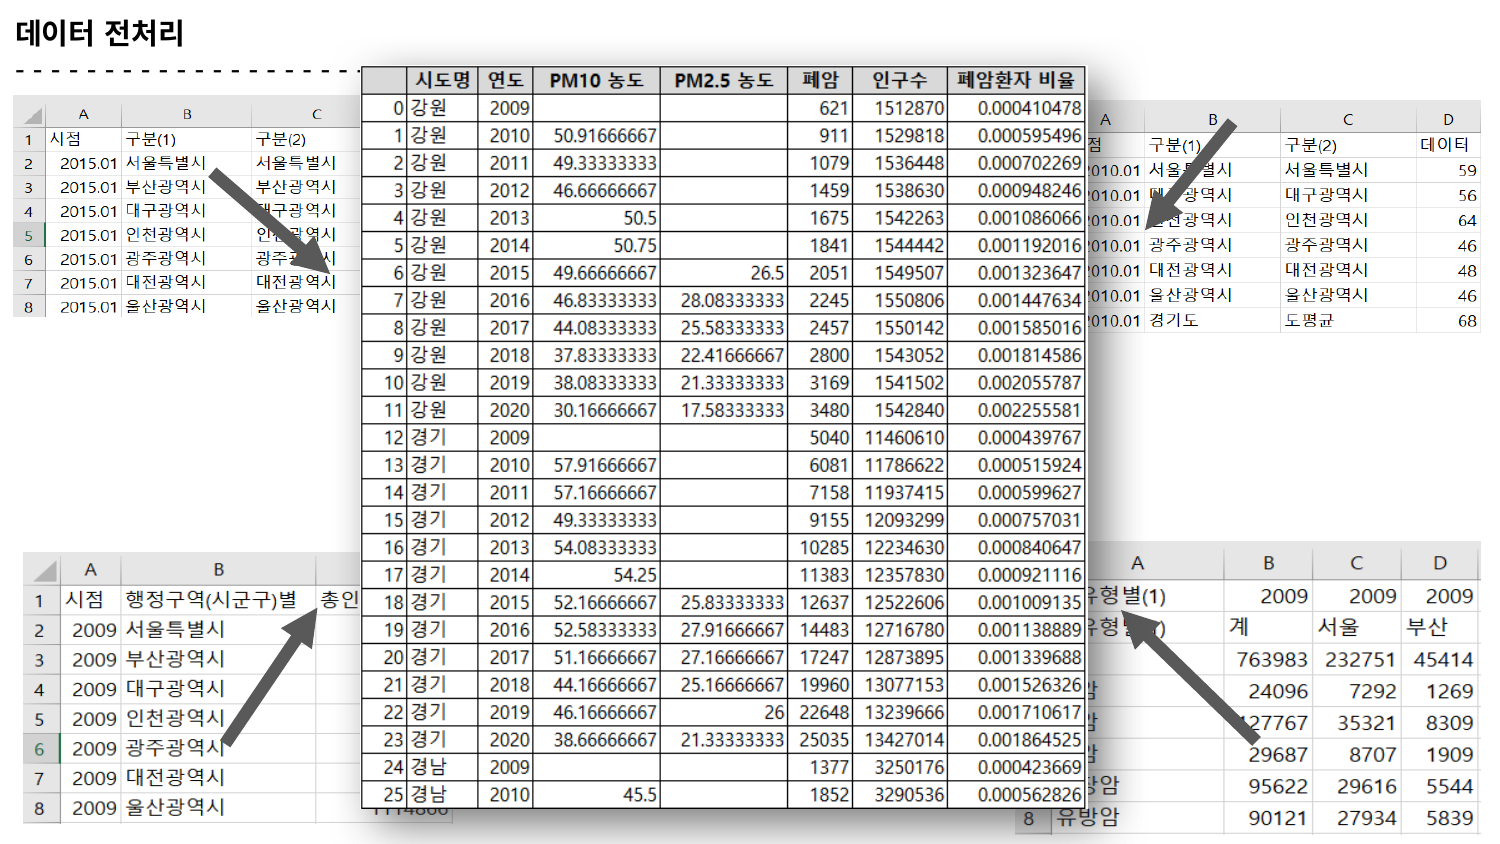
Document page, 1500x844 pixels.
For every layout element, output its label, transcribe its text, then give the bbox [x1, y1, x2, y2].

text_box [212, 171, 331, 275]
text_box 데이터 전처리 - - - - - - - - - - - - - - - - - - - - - - - - - - - [0, 0, 511, 100]
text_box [1120, 609, 1257, 742]
picture [13, 65, 1481, 835]
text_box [224, 607, 318, 745]
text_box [1144, 122, 1233, 231]
